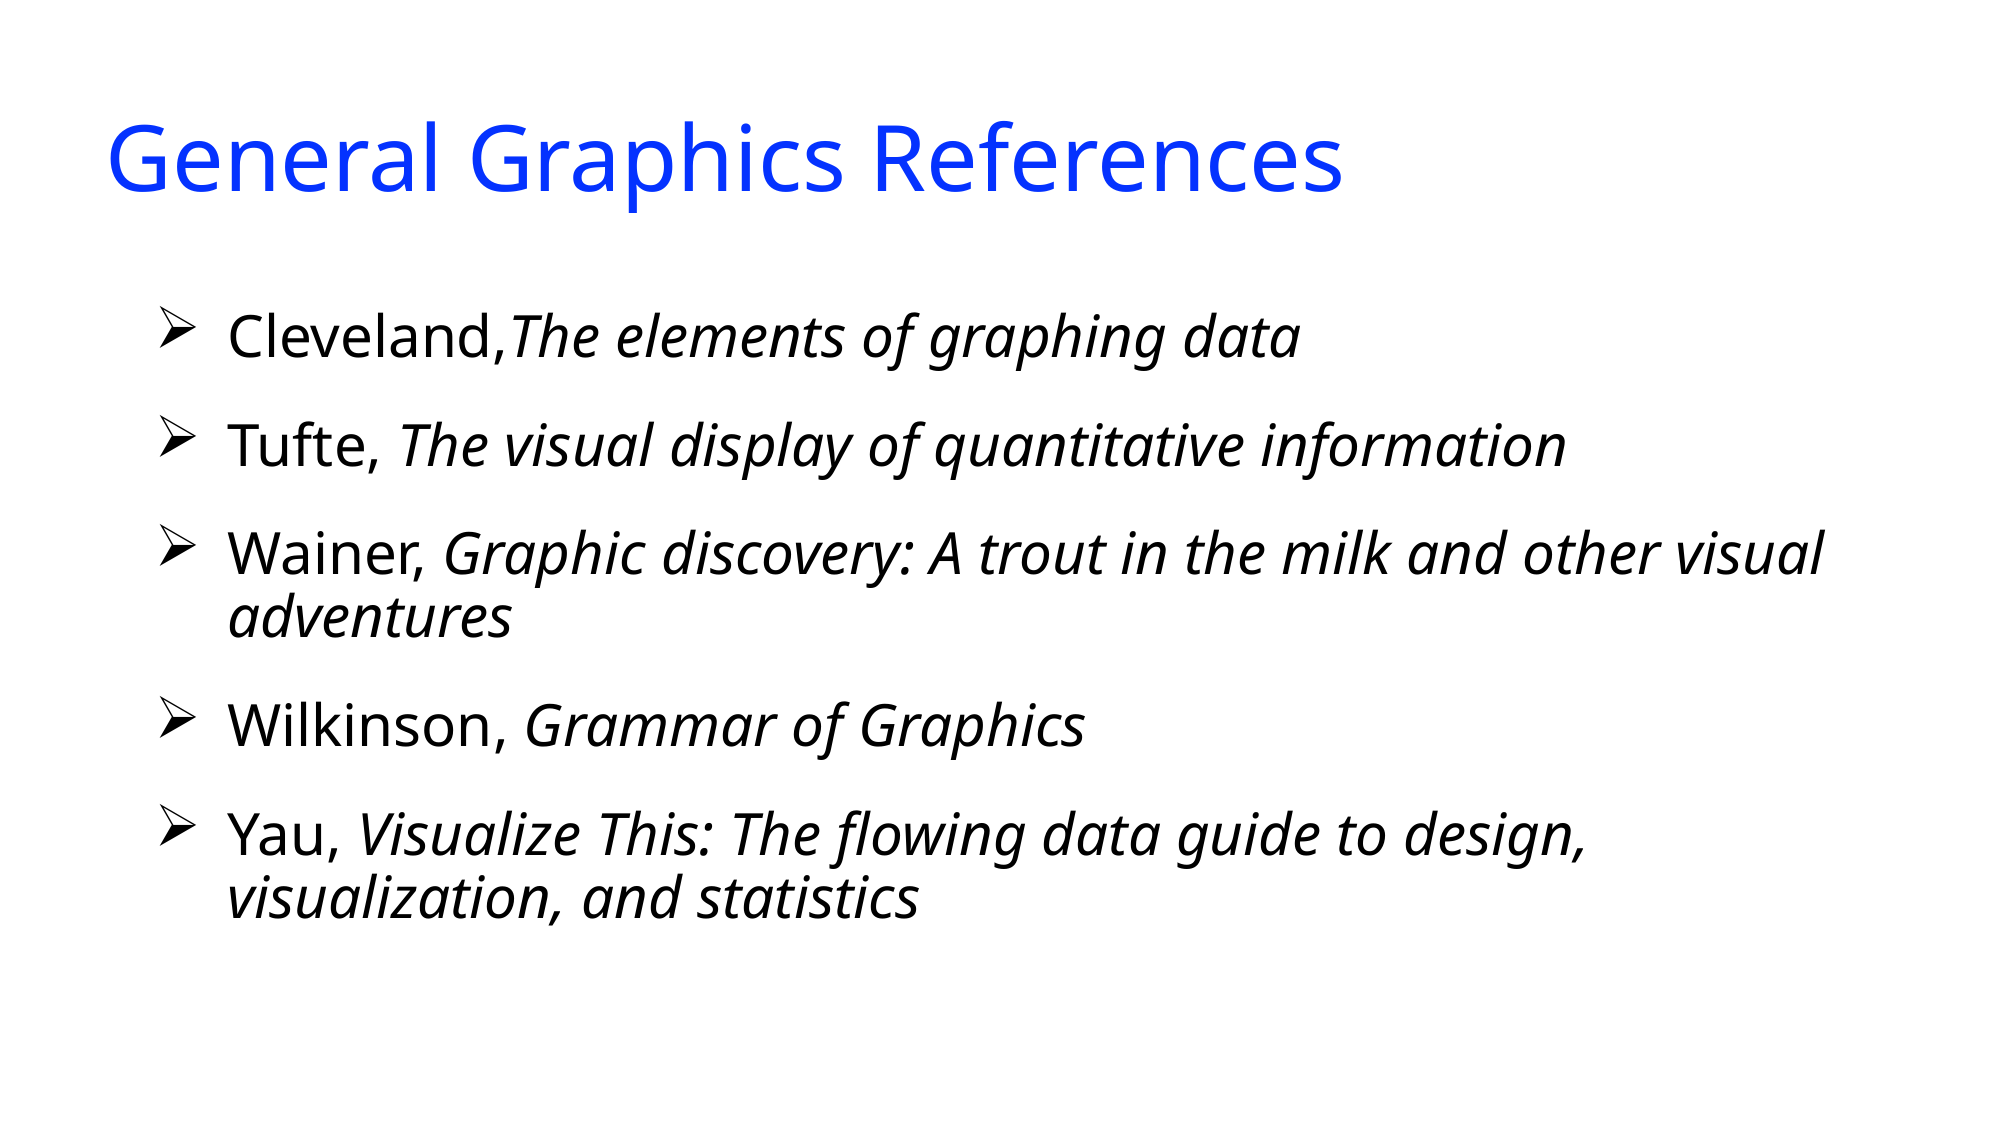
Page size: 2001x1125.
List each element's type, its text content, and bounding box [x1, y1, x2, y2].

title General Graphics References [90, 52, 1863, 271]
list Cleveland,The elements of graphing data Tufte, The visual display of quantitative information Wainer, Graphic discovery: A trout in the milk and other visual adventures Wilkinson, Grammar of Graphics Yau, Visualize This: The flowing data guide to design, visualization, and statistics [137, 299, 1863, 1014]
